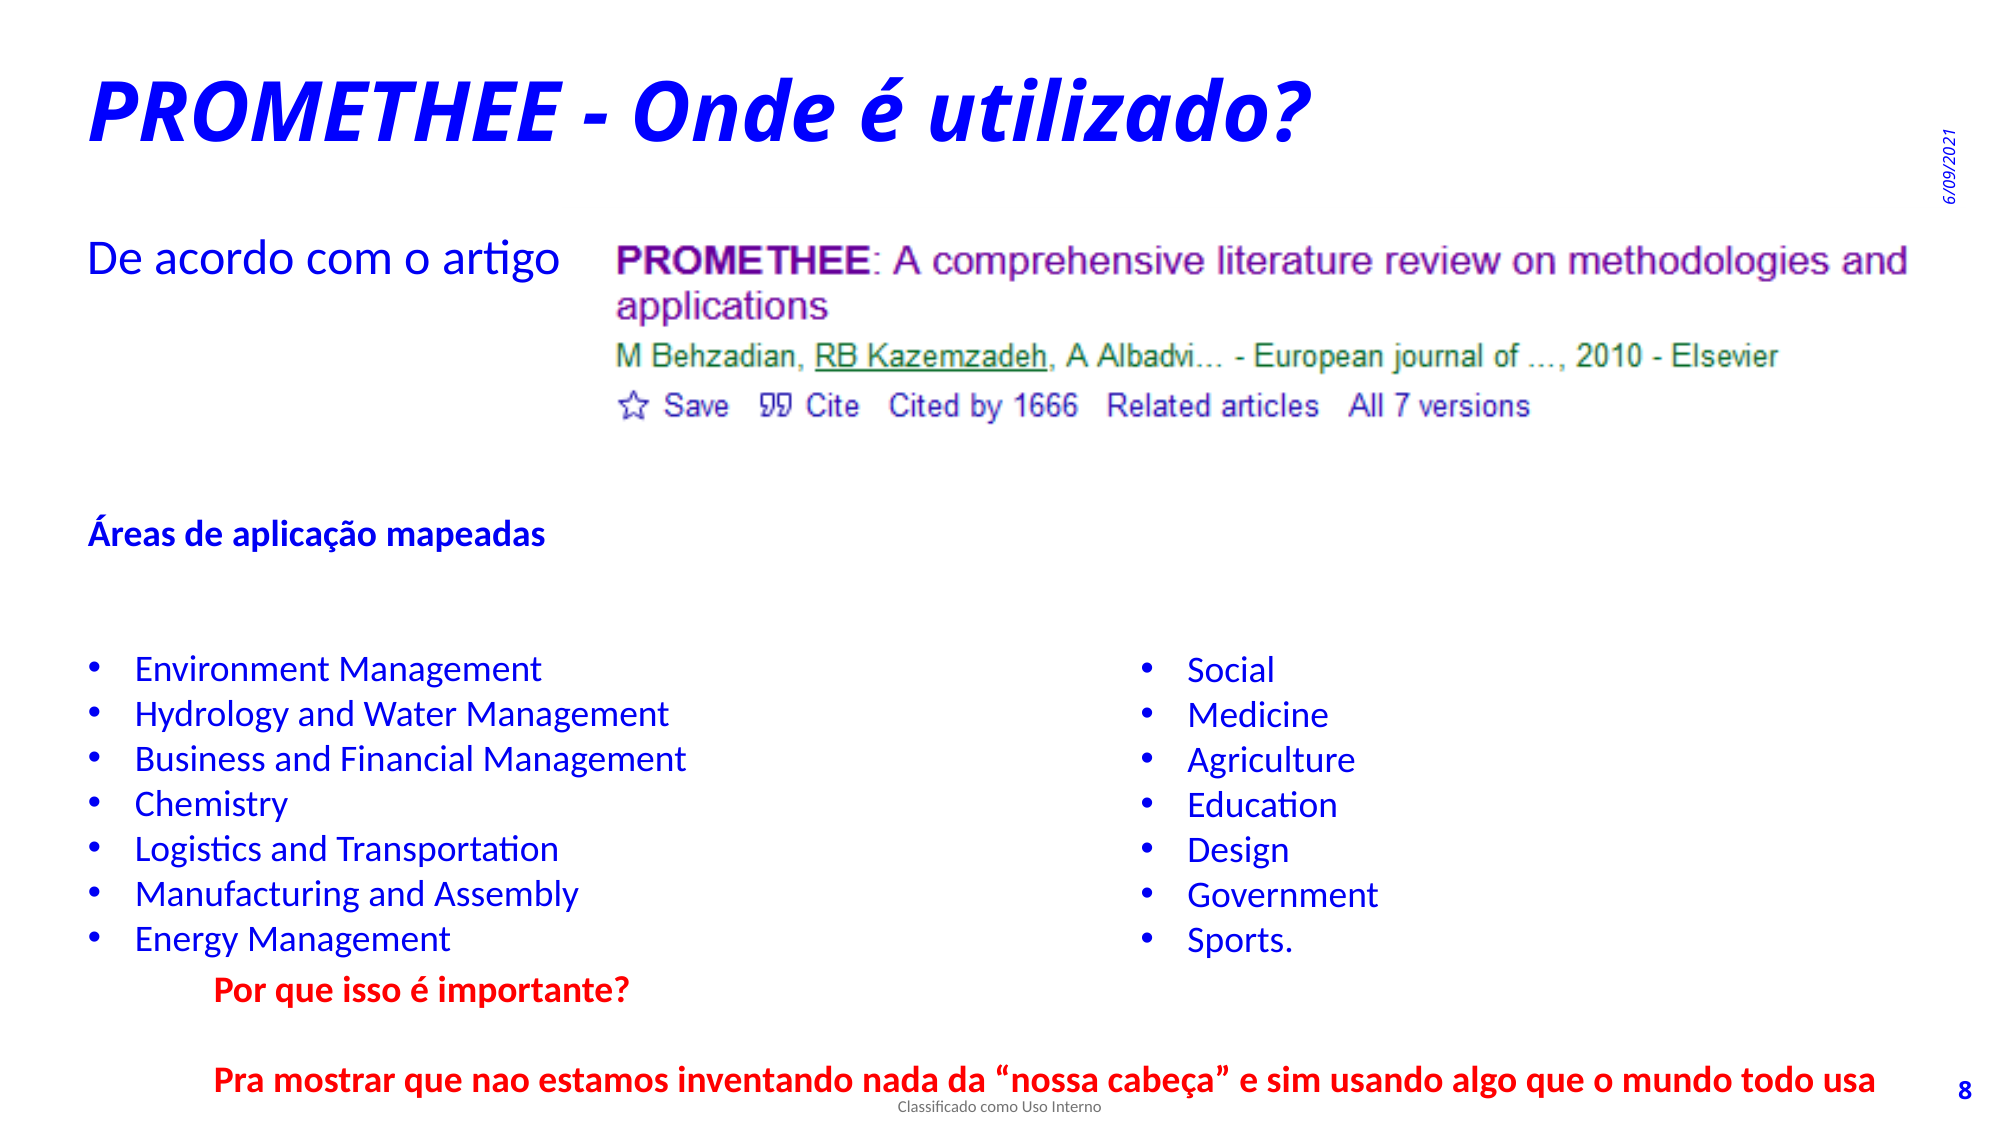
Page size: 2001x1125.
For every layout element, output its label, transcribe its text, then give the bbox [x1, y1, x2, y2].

text_box Social Medicine Agriculture Education Design Government Sports. [1125, 638, 1729, 958]
list 16/09/2021 [1927, 62, 1966, 206]
picture [562, 206, 1966, 441]
text_box Por que isso é importante? Pra mostrar que nao estamos inventando nada da “nossa cabeça” e sim usando algo que o mundo todo usa [199, 958, 1894, 1108]
list PROMETHEE - Onde é utilizado? [72, 61, 1523, 171]
slide_number 8 [1900, 1066, 1988, 1110]
text_box De acordo com o artigo Áreas de aplicação mapeadas Environment Management Hydrology and Water Management Business and Financial Management Chemistry Logistics and Transportation Manufacturing and Assembly Energy Management [72, 216, 1765, 1012]
